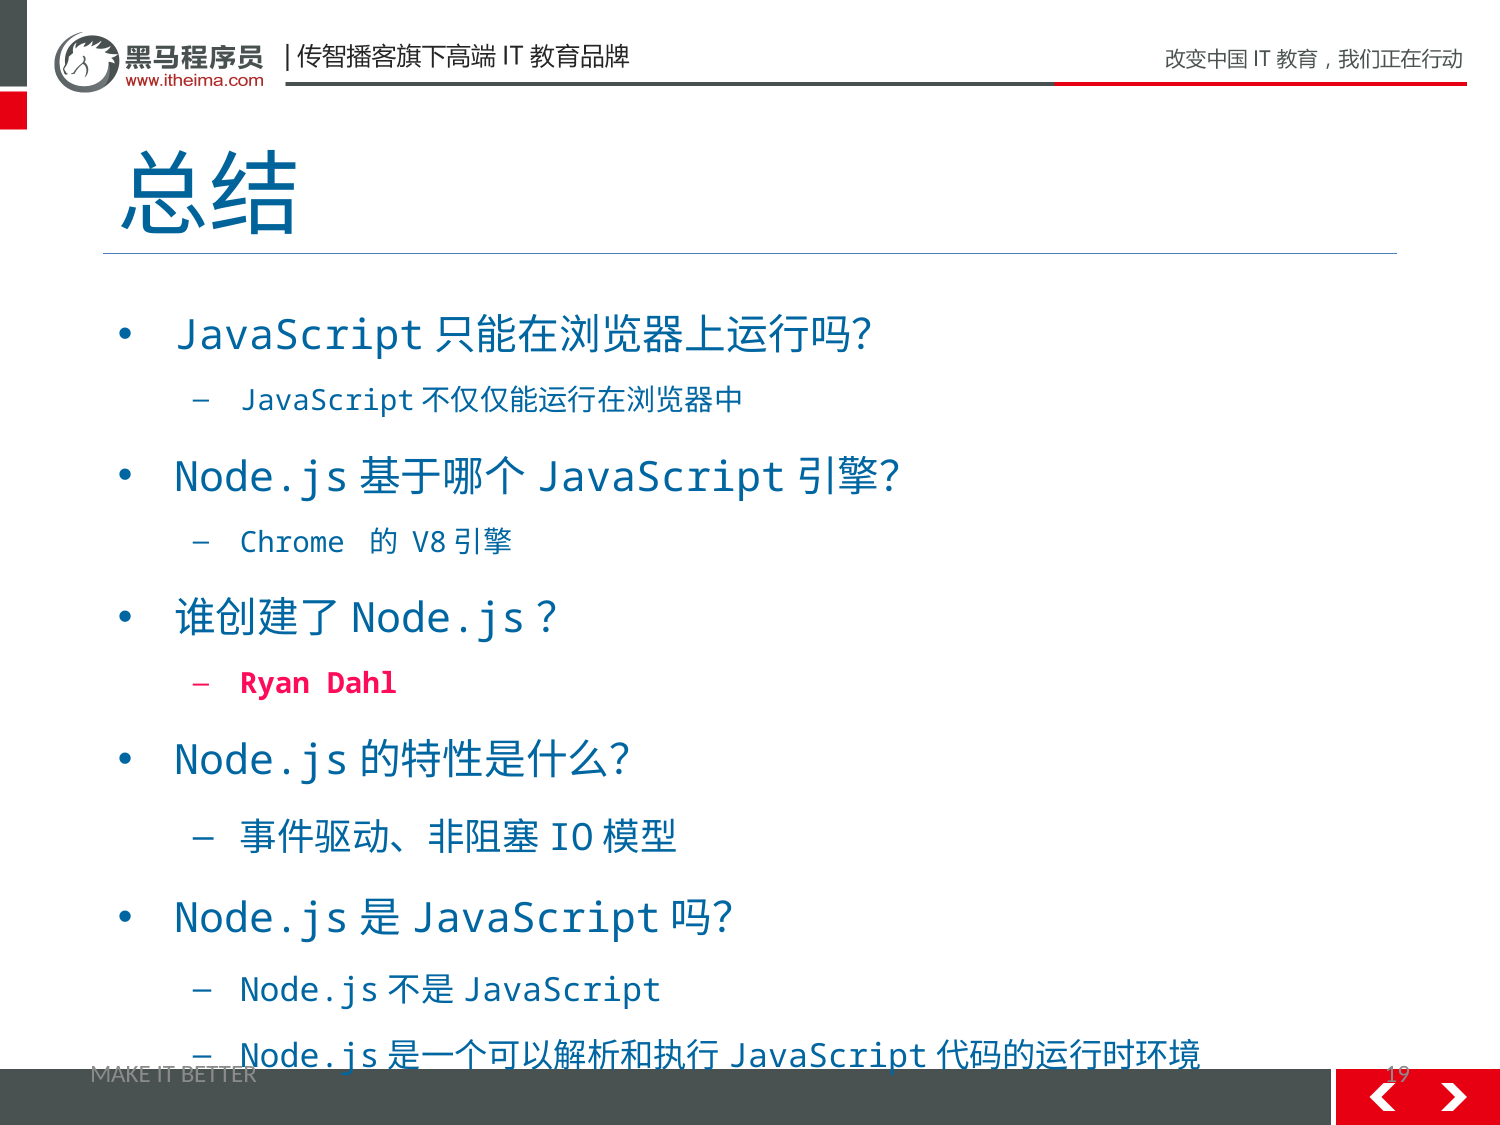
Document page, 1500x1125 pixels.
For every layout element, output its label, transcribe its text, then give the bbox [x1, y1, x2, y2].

list JavaScript只能在浏览器上运行吗？ JavaScript不仅仅能运行在浏览器中 Node.js基于哪个JavaScript引擎？ Chrome 的 V8引擎 谁创建了Node.js？ Ryan Dahl Node.js的特性是什么？ 事件驱动、非阻塞IO模型 Node.js是JavaScript吗？ Node.js不是JavaScript Node.js是一个可以解析和执行JavaScript代码的运行时环境 [103, 275, 1397, 1040]
slide_number 19 [1074, 1042, 1425, 1103]
title 总结 [103, 95, 1397, 254]
slide_number MAKE IT BETTER [75, 1042, 425, 1103]
picture [0, 0, 1500, 1125]
